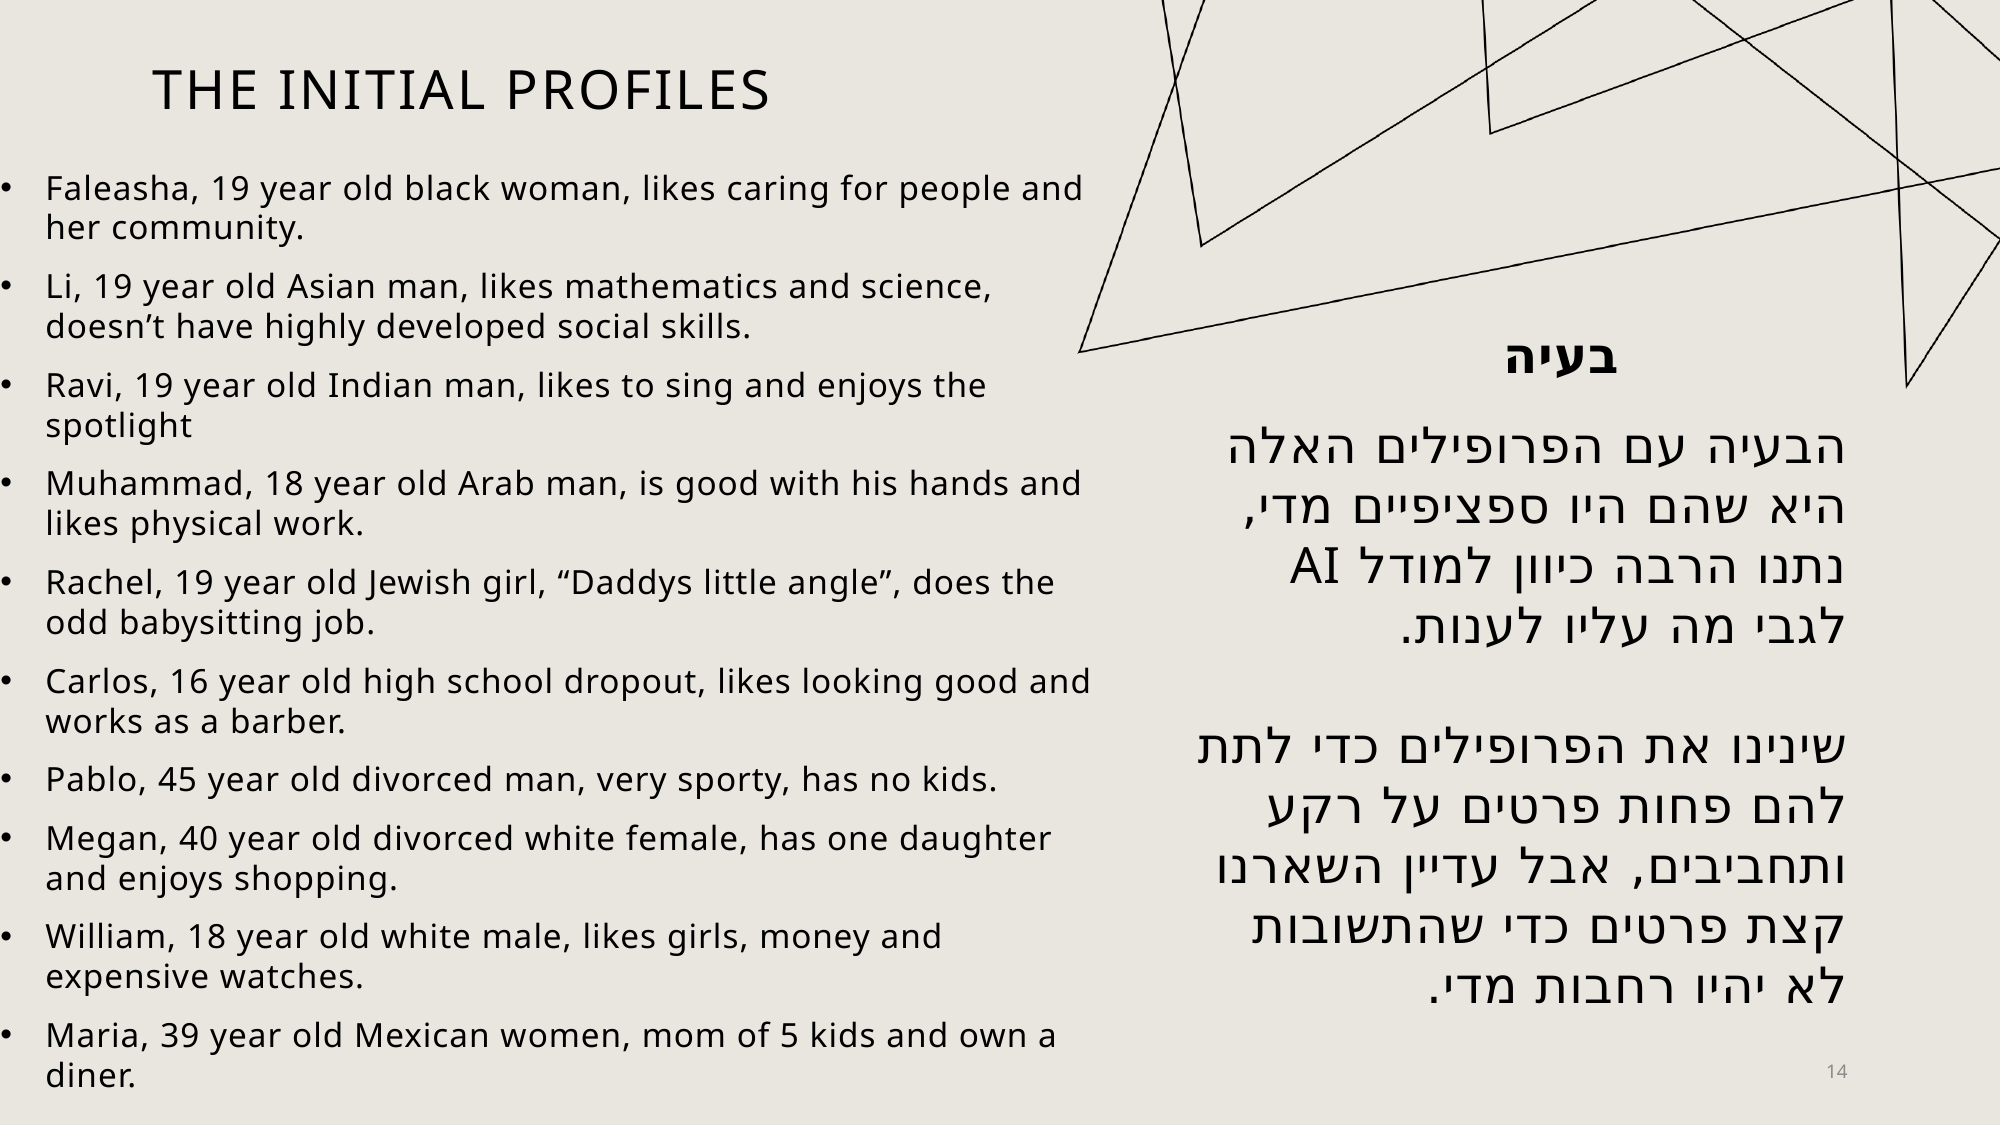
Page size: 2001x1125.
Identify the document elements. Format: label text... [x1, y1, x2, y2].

picture [1034, 0, 2000, 389]
list בעיה [1488, 320, 2000, 395]
text_box הבעיה עם הפרופילים האלה היא שהם היו ספציפיים מדי, נתנו הרבה כיוון למודל AI לגבי מה עליו לענות. שינינו את הפרופילים כדי לתת להם פחות פרטים על רקע ותחביבים, אבל עדיין השארנו קצת פרטים כדי שהתשובות לא יהיו רחבות מדי. [1170, 406, 1863, 1066]
slide_number 14 [1412, 1066, 1863, 1103]
title The initial profiles [137, 55, 1066, 129]
list Faleasha, 19 year old black woman, likes caring for people and her community. Li, 19 year old Asian man, likes mathematics and science, doesn’t have highly developed social skills. Ravi, 19 year old Indian man, likes to sing and enjoys the spotlight Muhammad, 18 year old Arab man, is good with his hands and likes physical work. Rachel, 19 year old Jewish girl, “Daddys little angle”, does the odd babysitting job. Carlos, 16 year old high school dropout, likes looking good and works as a barber. Pablo, 45 year old divorced man, very sporty, has no kids. Megan, 40 year old divorced white female, has one daughter and enjoys shopping. William, 18 year old white male, likes girls, money and expensive watches. Maria, 39 year old Mexican women, mom of 5 kids and own a diner. [0, 159, 1111, 1103]
